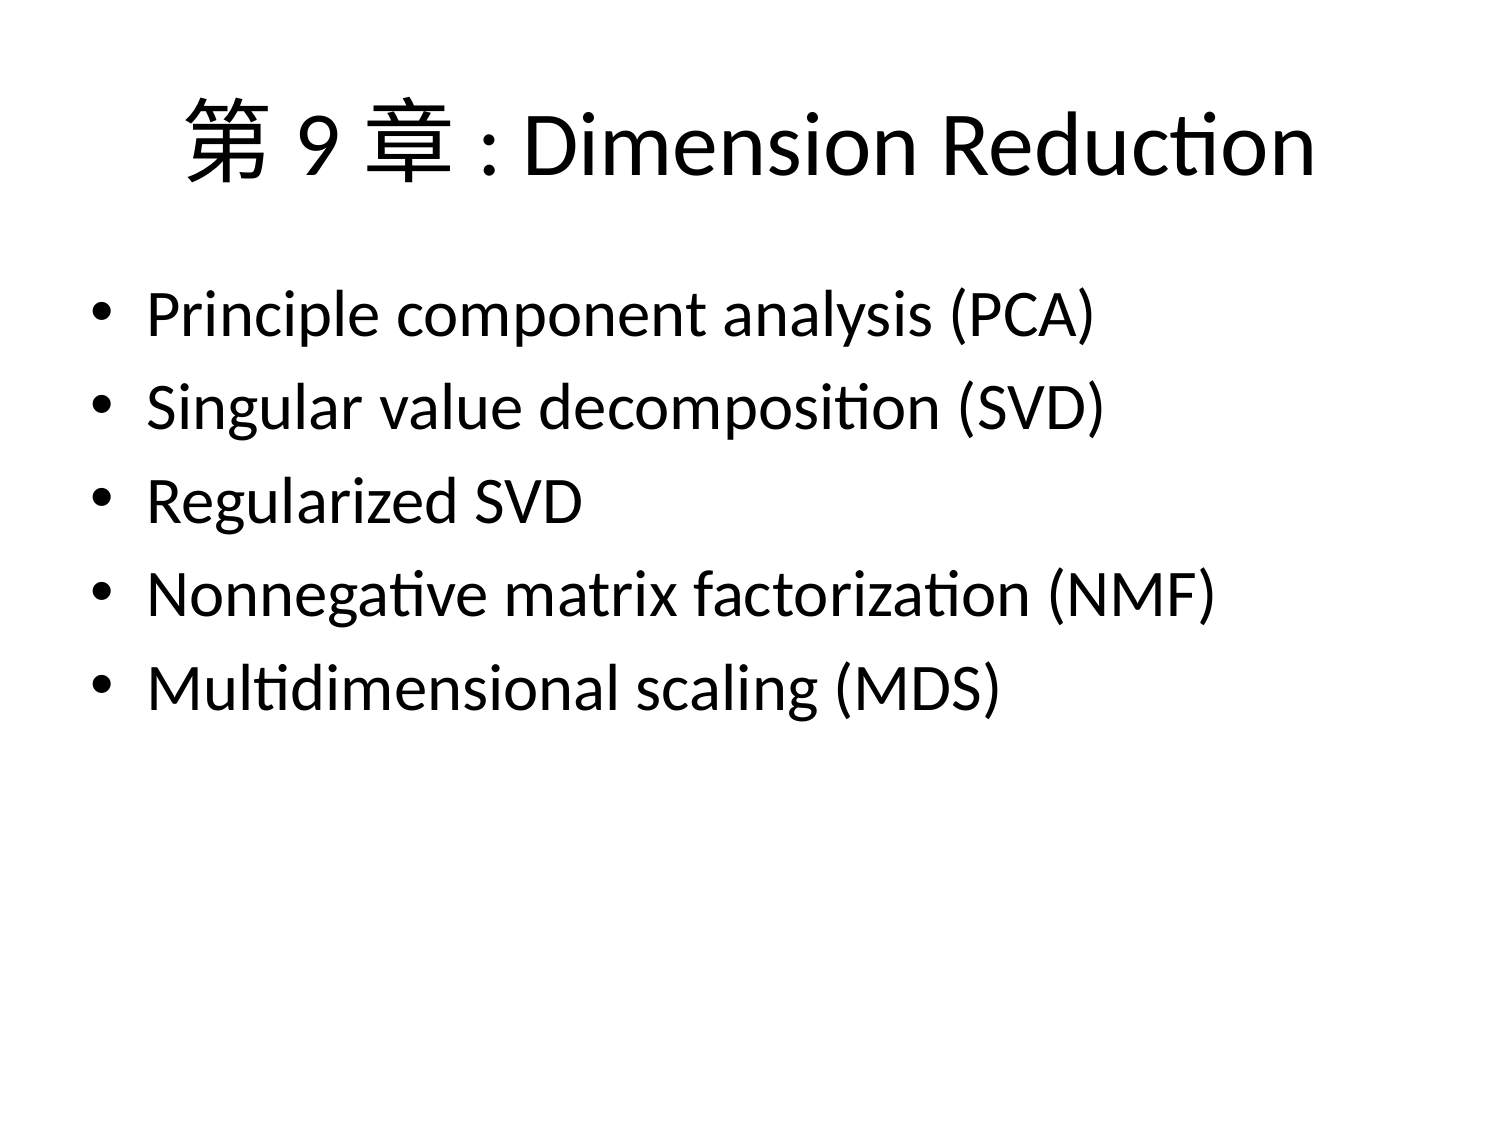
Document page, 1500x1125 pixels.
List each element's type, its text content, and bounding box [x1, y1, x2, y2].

list Principle component analysis (PCA) Singular value decomposition (SVD) Regularized SVD Nonnegative matrix factorization (NMF) Multidimensional scaling (MDS) [75, 262, 1425, 1005]
title 第9章: Dimension Reduction [75, 45, 1425, 233]
